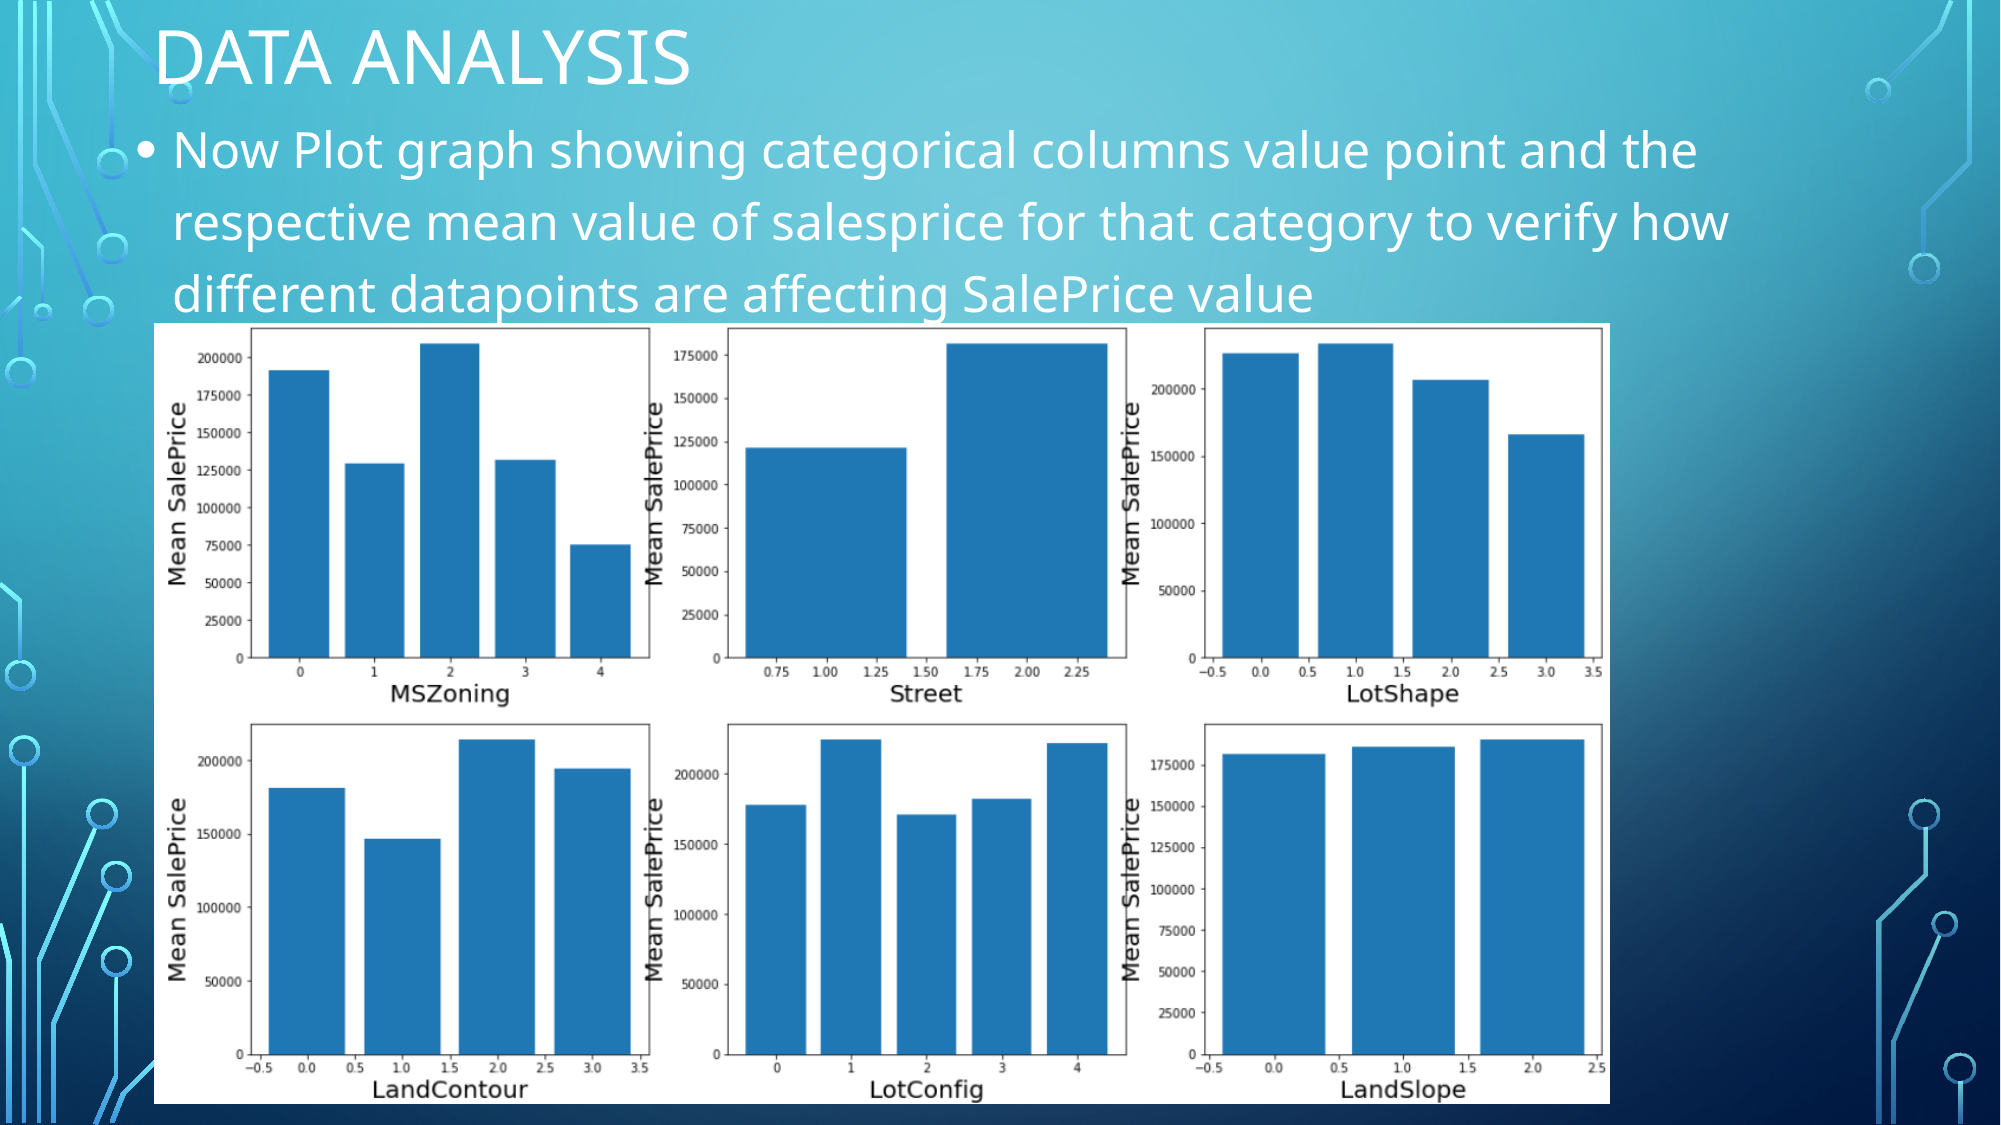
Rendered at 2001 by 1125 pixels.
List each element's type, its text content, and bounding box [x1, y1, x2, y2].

picture [154, 323, 1611, 1104]
title Data Analysis [137, 0, 1863, 169]
list Now Plot graph showing categorical columns value point and the respective mean value of salesprice for that category to verify how different datapoints are affecting SalePrice value [120, 98, 1846, 813]
